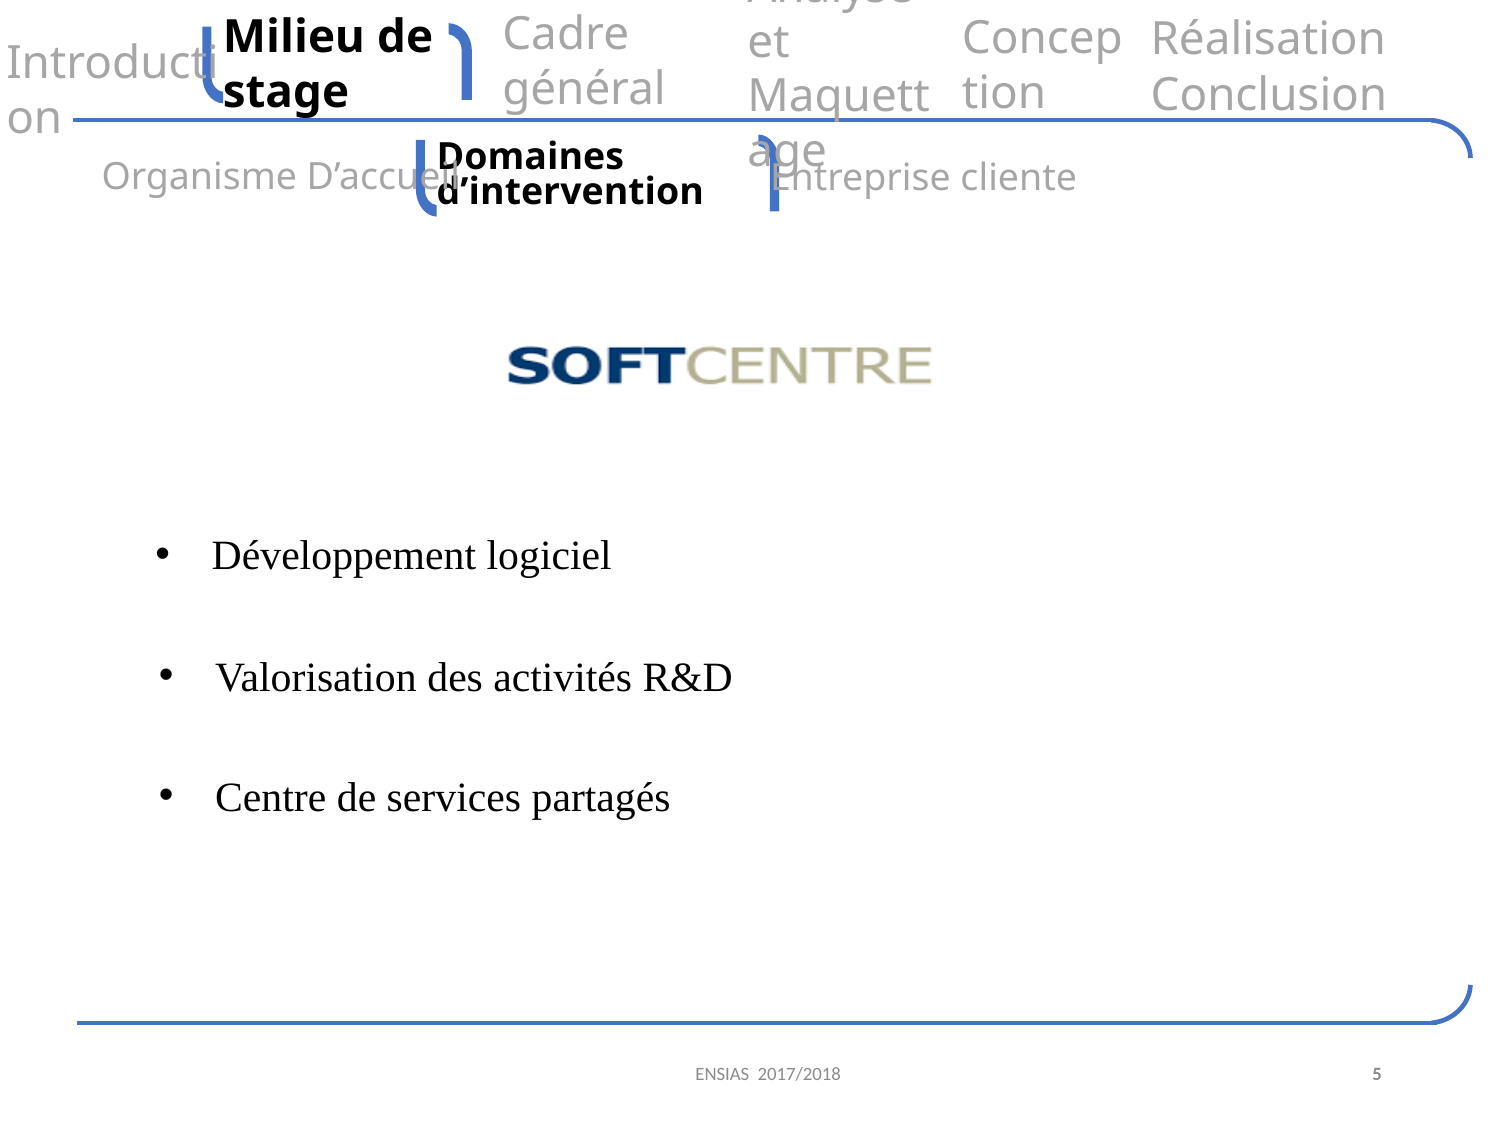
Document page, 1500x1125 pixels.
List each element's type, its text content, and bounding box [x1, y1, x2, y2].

text_box Centre de services partagés [144, 761, 1450, 827]
text_box Réalisation Conclusion [1150, 27, 1500, 101]
text_box [461, 27, 472, 100]
footer ENSIAS 2017/2018 [530, 1042, 1006, 1103]
text_box Domaines d’intervention [436, 196, 759, 210]
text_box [76, 943, 1471, 1024]
text_box [419, 204, 437, 217]
text_box Introduction [6, 26, 220, 94]
text_box [769, 205, 780, 212]
text_box Valorisation des activités R&D [144, 642, 1450, 707]
text_box Organisme D’accueil [86, 196, 476, 204]
text_box Développement logiciel [140, 520, 1447, 586]
text_box Analyse et Maquettage [747, 29, 942, 103]
picture [399, 254, 1050, 487]
text_box Milieu de stage [222, 24, 461, 99]
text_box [72, 119, 1471, 196]
slide_number 5 [1059, 1042, 1397, 1103]
text_box Entreprise cliente [755, 196, 1093, 205]
text_box [207, 90, 224, 104]
text_box Cadre général [502, 26, 728, 90]
text_box Conception [961, 25, 1139, 100]
